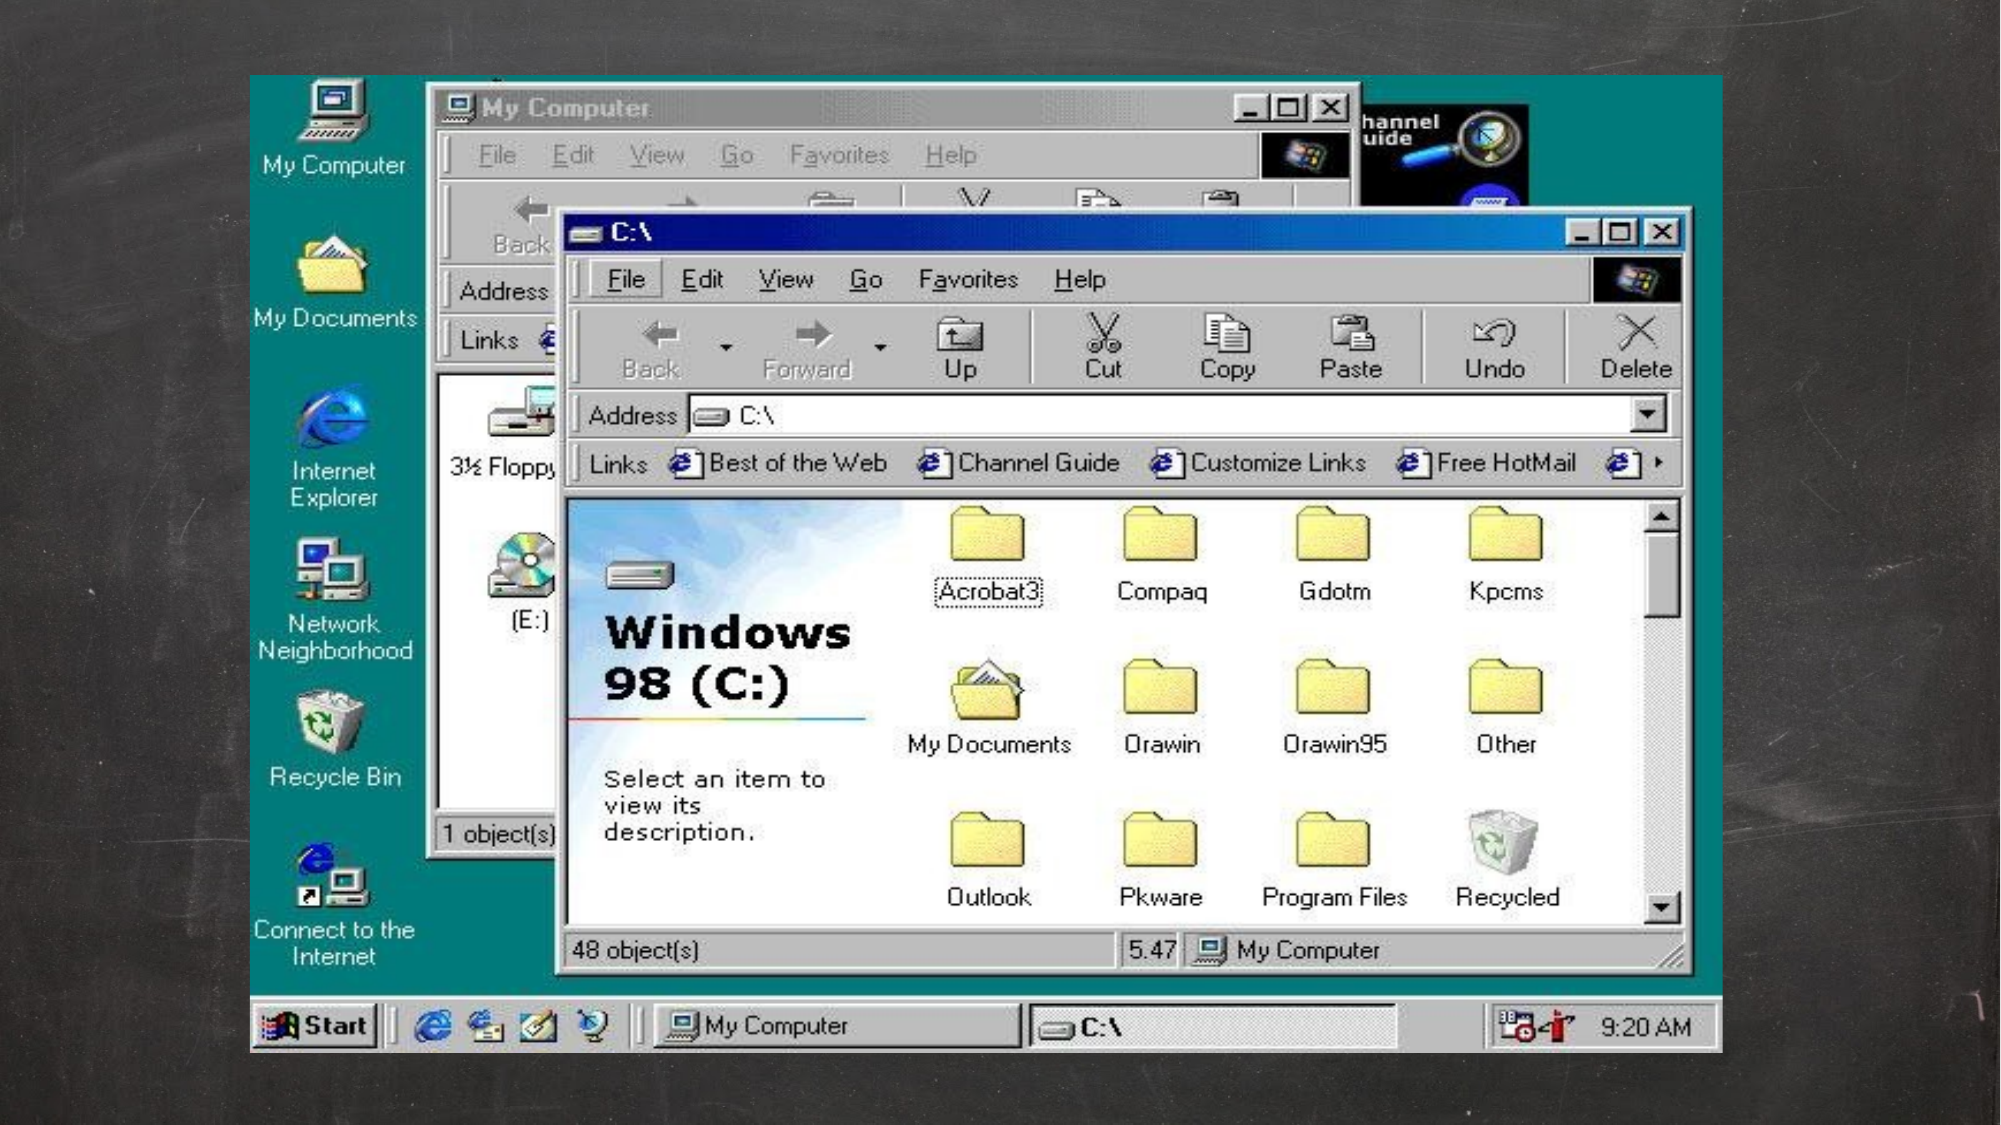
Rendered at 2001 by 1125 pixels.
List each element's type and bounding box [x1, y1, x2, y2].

text_box [249, 75, 1723, 1053]
picture [0, 0, 2001, 1125]
